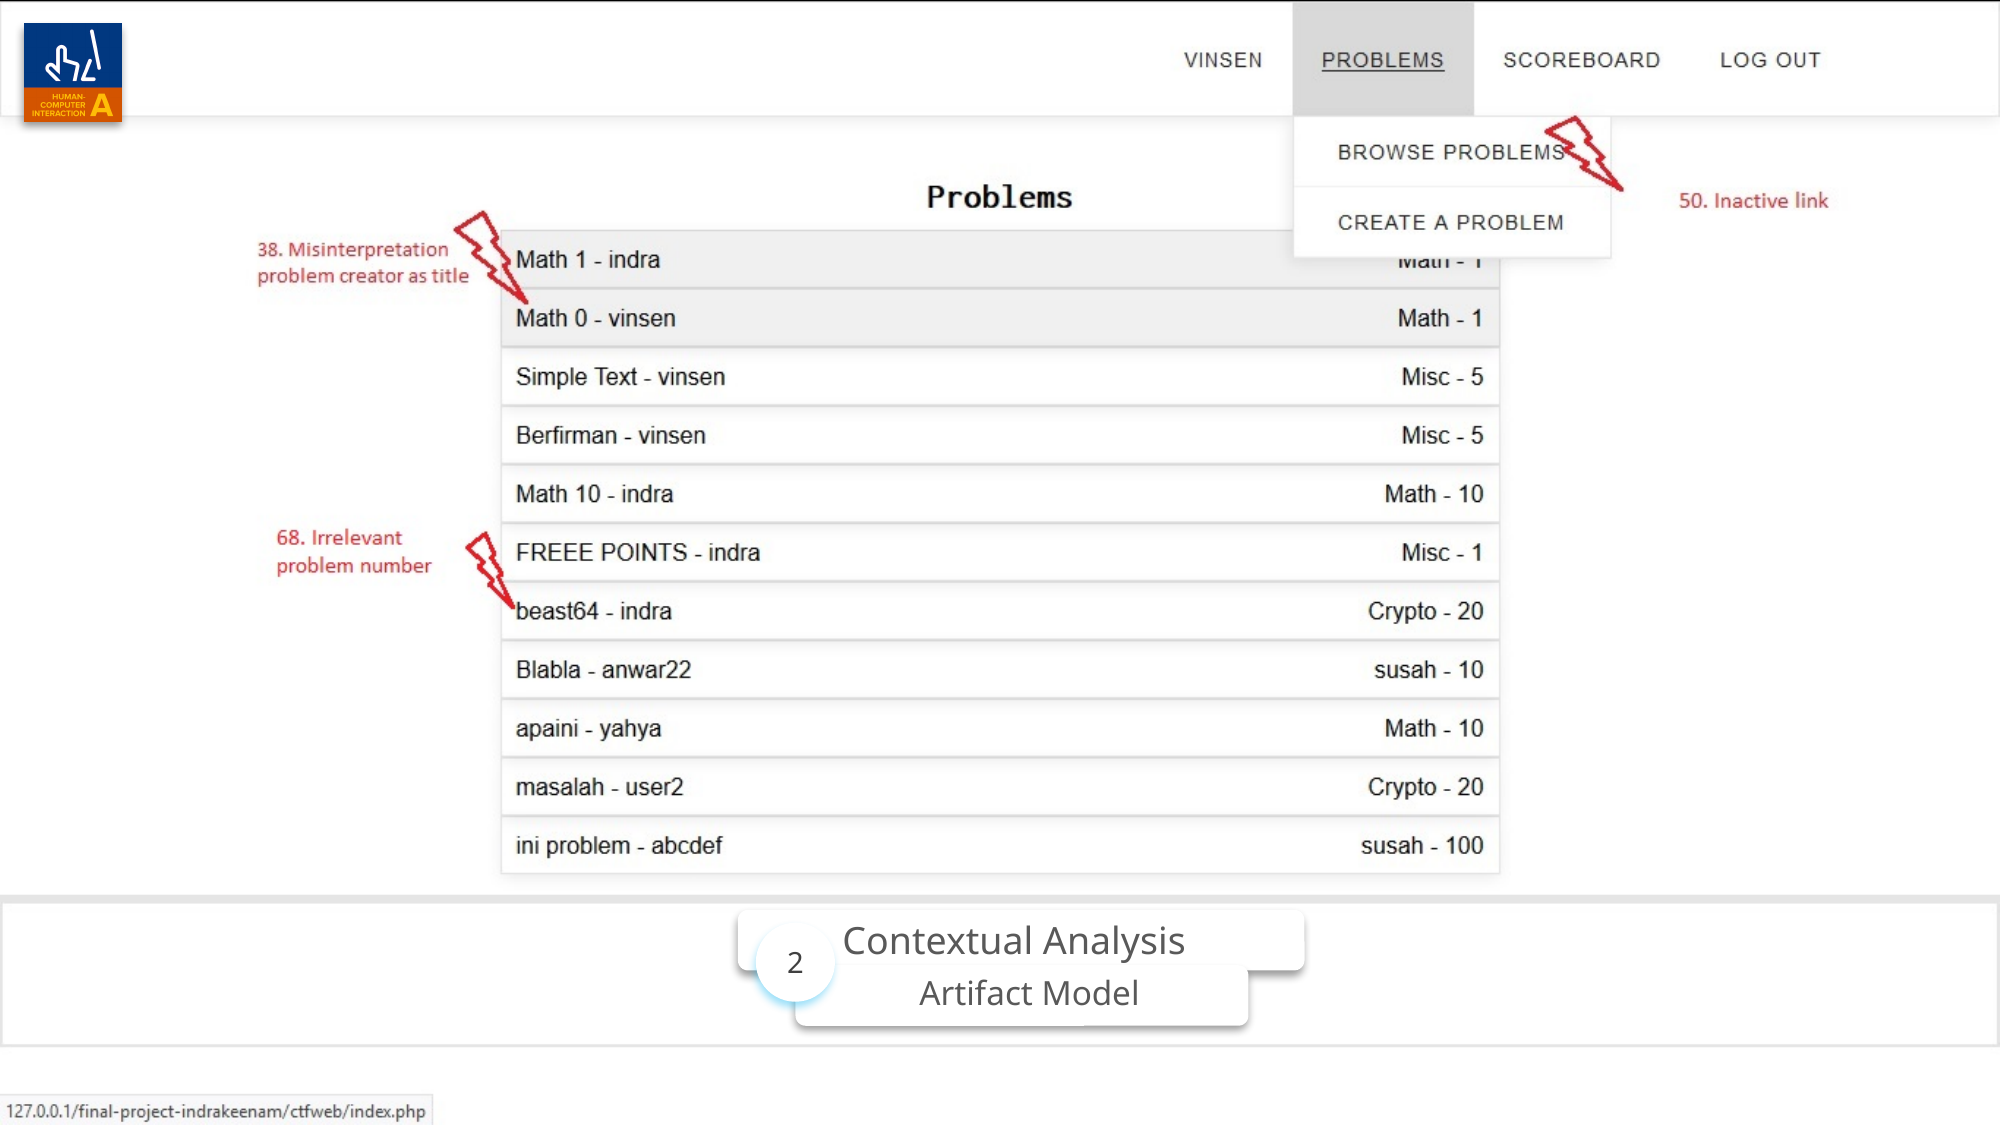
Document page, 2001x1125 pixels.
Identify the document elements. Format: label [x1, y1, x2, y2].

text_box [737, 909, 1305, 1026]
picture [0, 0, 2000, 1125]
